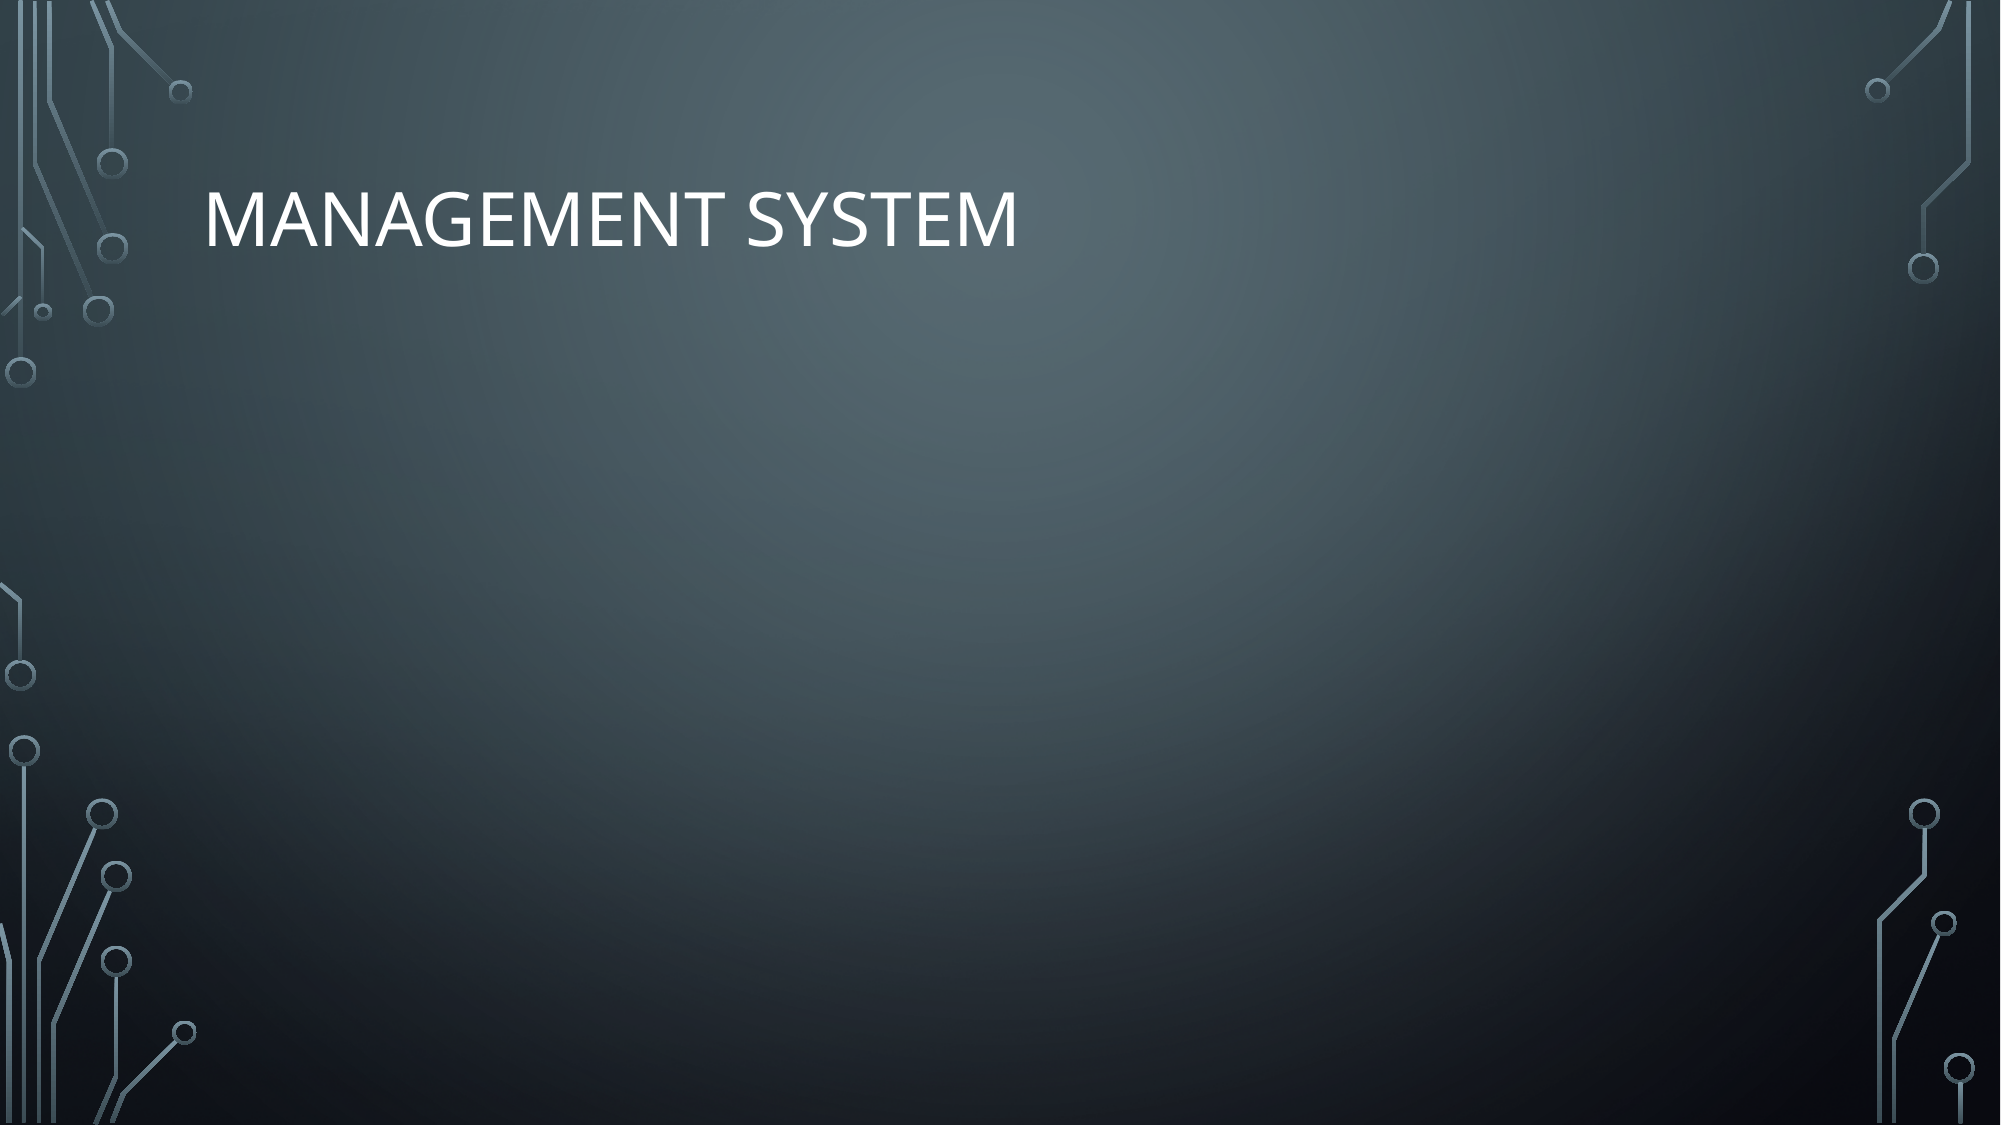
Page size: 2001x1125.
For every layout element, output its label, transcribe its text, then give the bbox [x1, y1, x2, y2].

title Management System [187, 101, 1813, 344]
